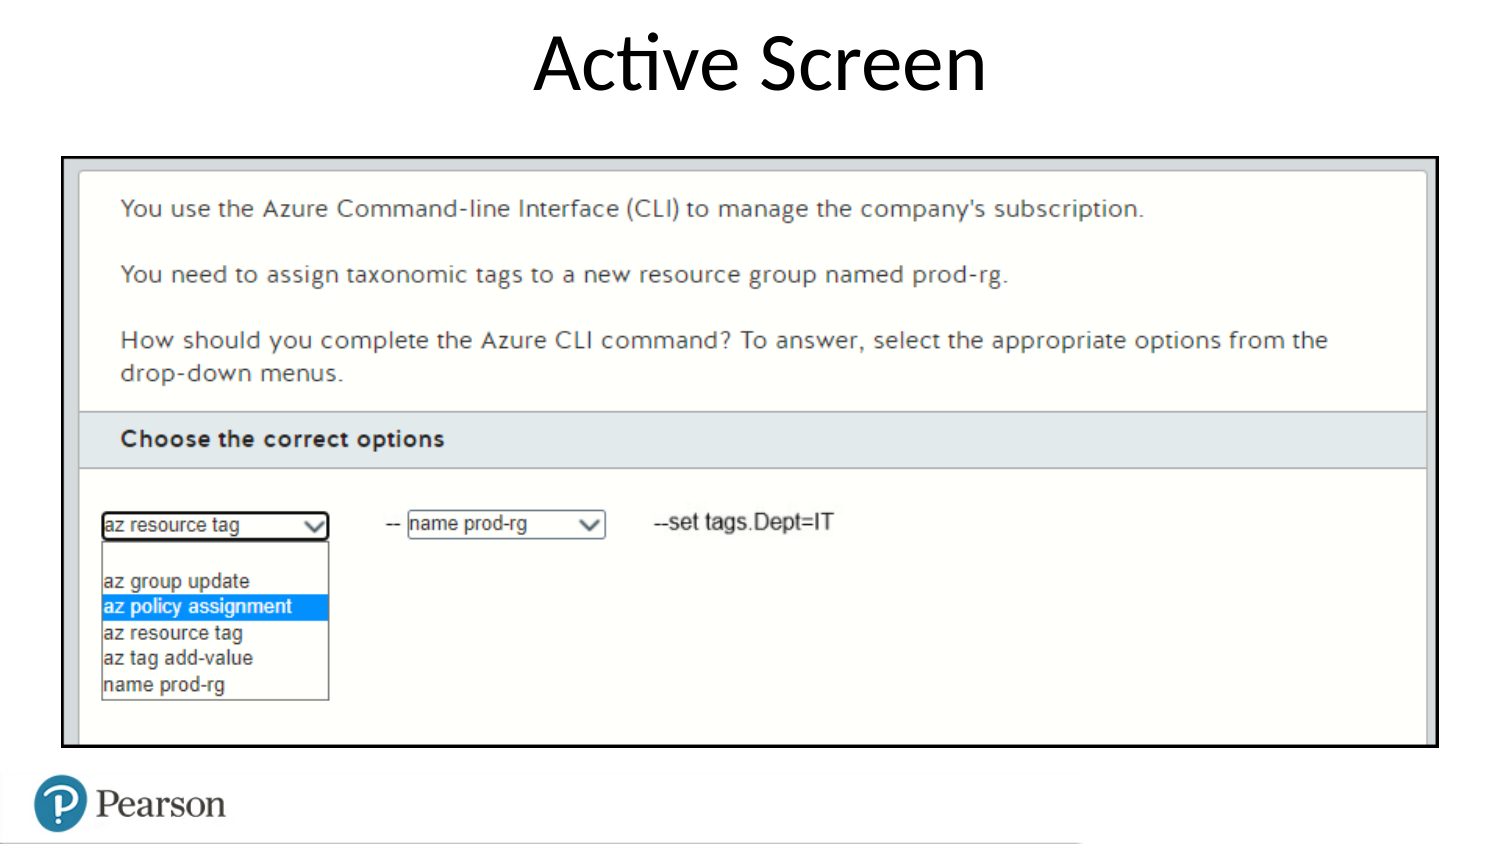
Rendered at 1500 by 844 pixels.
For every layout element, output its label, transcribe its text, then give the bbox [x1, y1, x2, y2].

title Active Screen [132, 0, 1371, 92]
picture [0, 0, 1500, 844]
